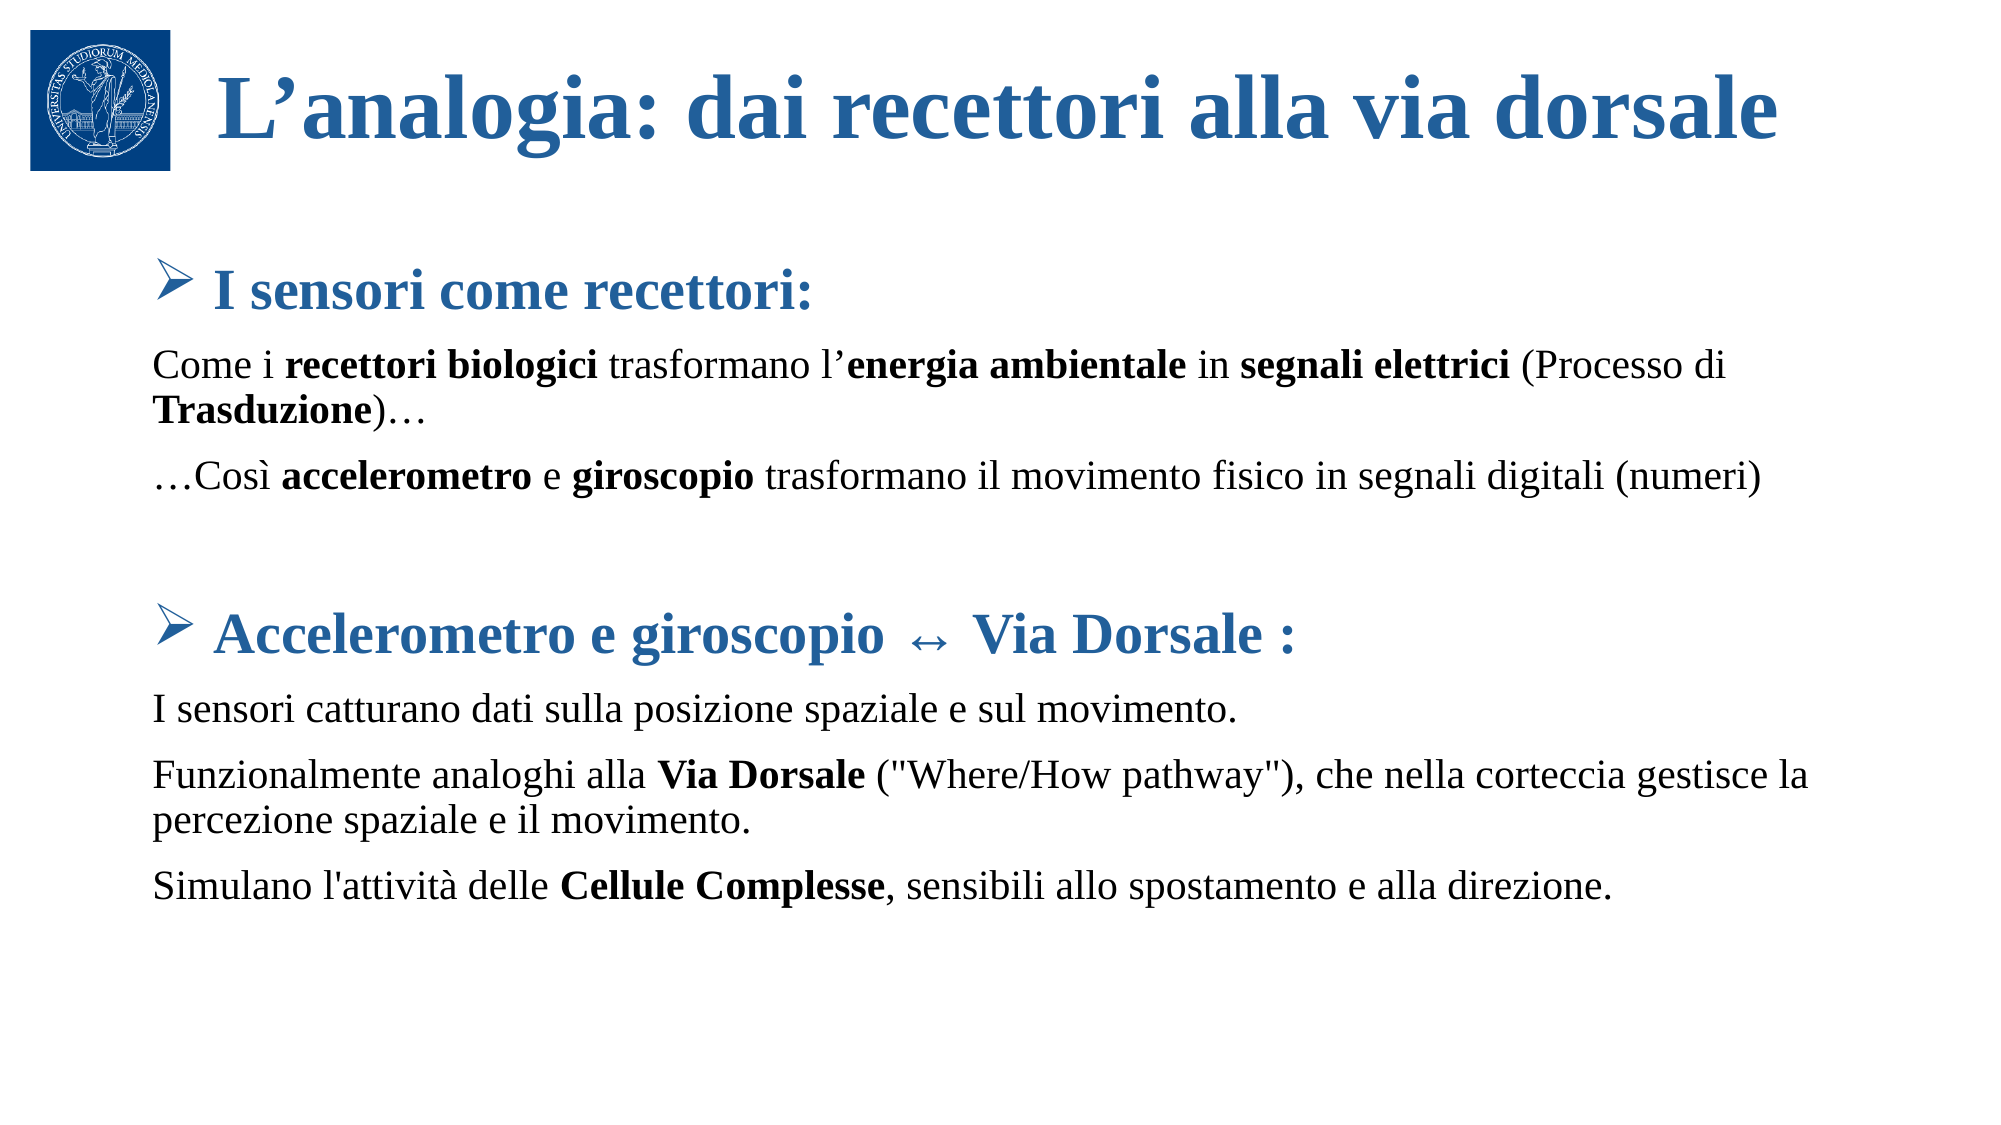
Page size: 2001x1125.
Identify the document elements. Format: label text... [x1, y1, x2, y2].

title L’analogia: dai recettori alla via dorsale [0, 0, 2000, 218]
list I sensori come recettori: Come i recettori biologici trasformano l’energia ambientale in segnali elettrici (Processo di Trasduzione)… …Così accelerometro e giroscopio trasformano il movimento fisico in segnali digitali (numeri) Accelerometro e giroscopio ↔️ Via Dorsale : I sensori catturano dati sulla posizione spaziale e sul movimento. Funzionalmente analoghi alla Via Dorsale ("Where/How pathway"), che nella corteccia gestisce la percezione spaziale e il movimento. Simulano l'attività delle Cellule Complesse, sensibili allo spostamento e alla direzione. [137, 251, 1863, 1125]
